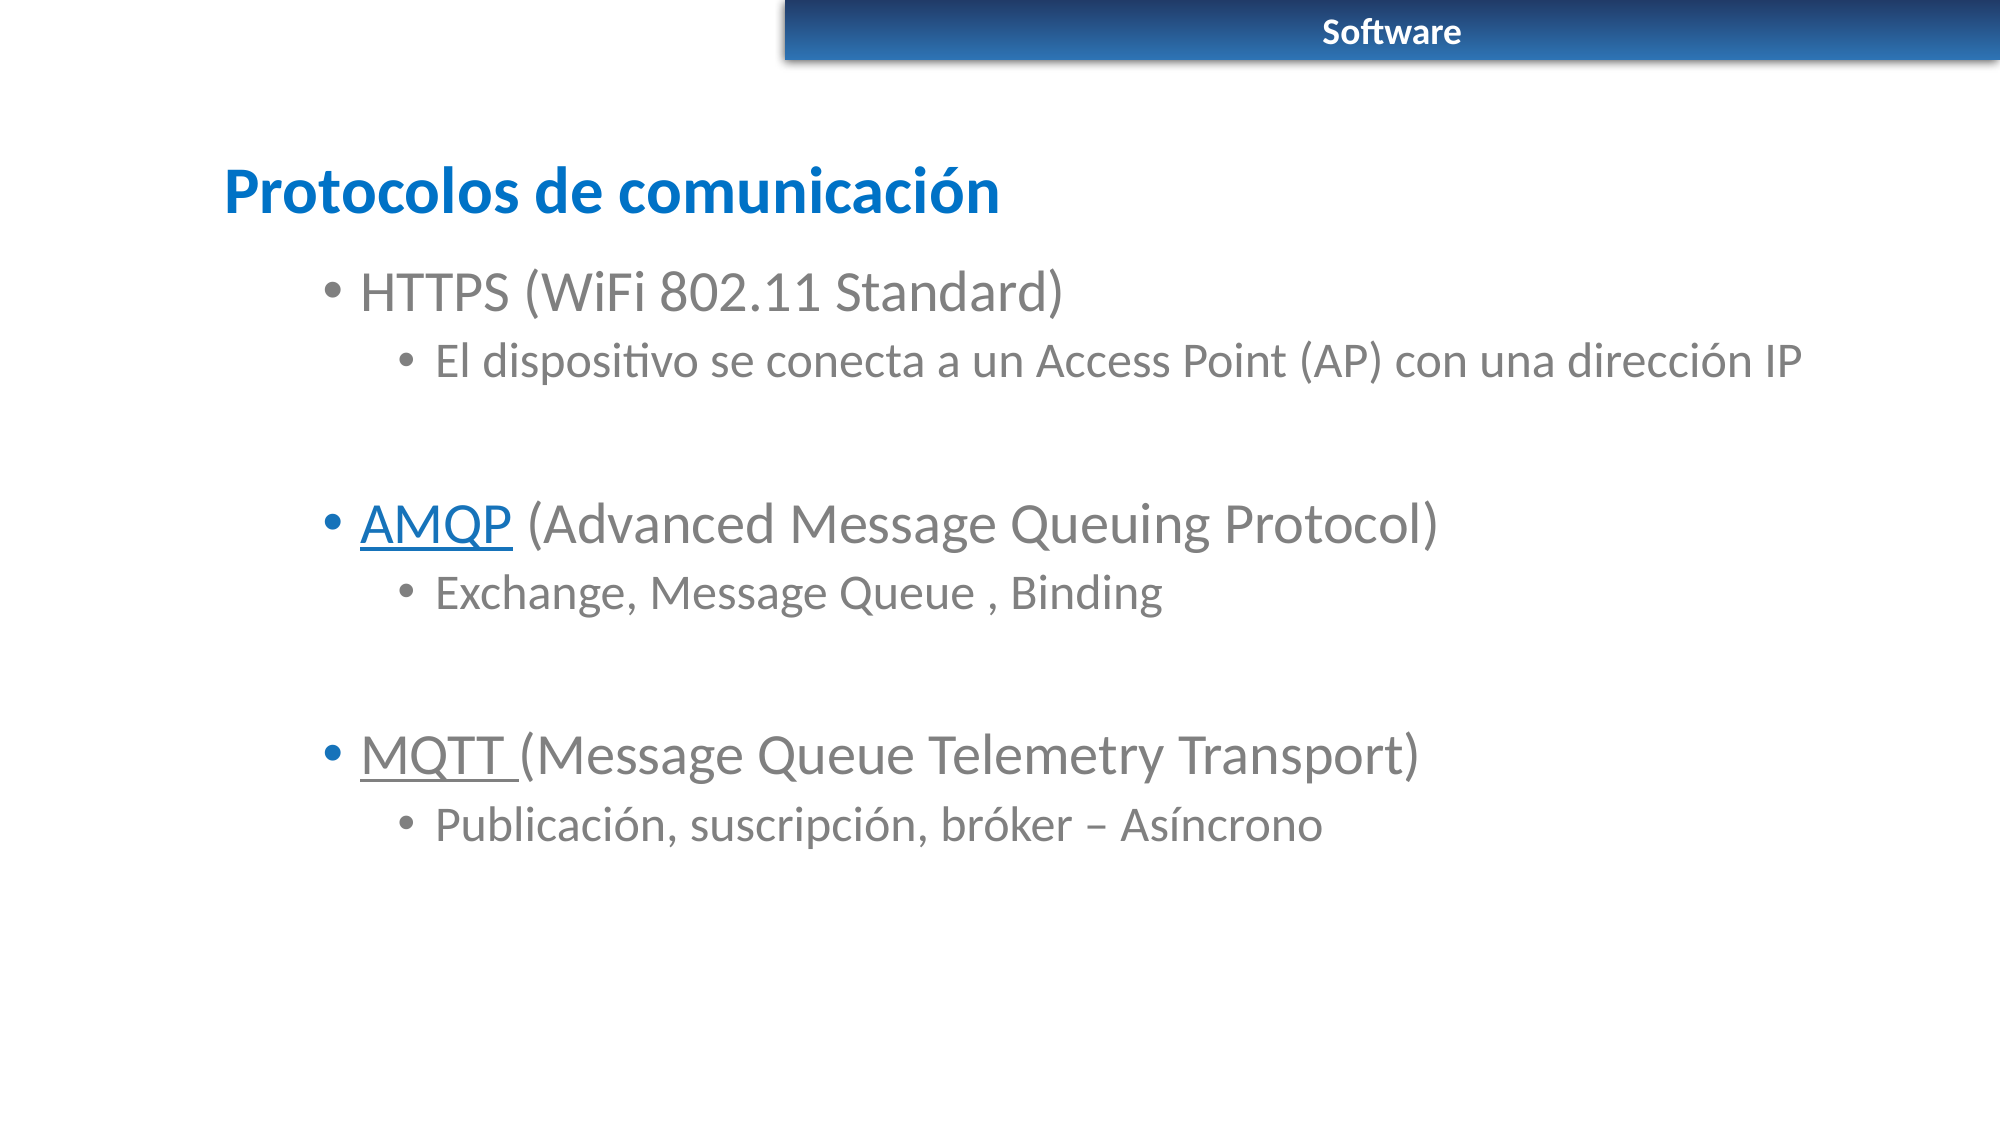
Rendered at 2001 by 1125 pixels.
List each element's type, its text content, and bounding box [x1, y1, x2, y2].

text_box Software [785, 0, 2000, 60]
text_box Protocolos de comunicación [209, 139, 1071, 235]
list HTTPS (WiFi 802.11 Standard) El dispositivo se conecta a un Access Point (AP) con una dirección IP AMQP (Advanced Message Queuing Protocol) Exchange, Message Queue , Binding MQTT (Message Queue Telemetry Transport) Publicación, suscripción, bróker – Asíncrono [307, 254, 1834, 950]
